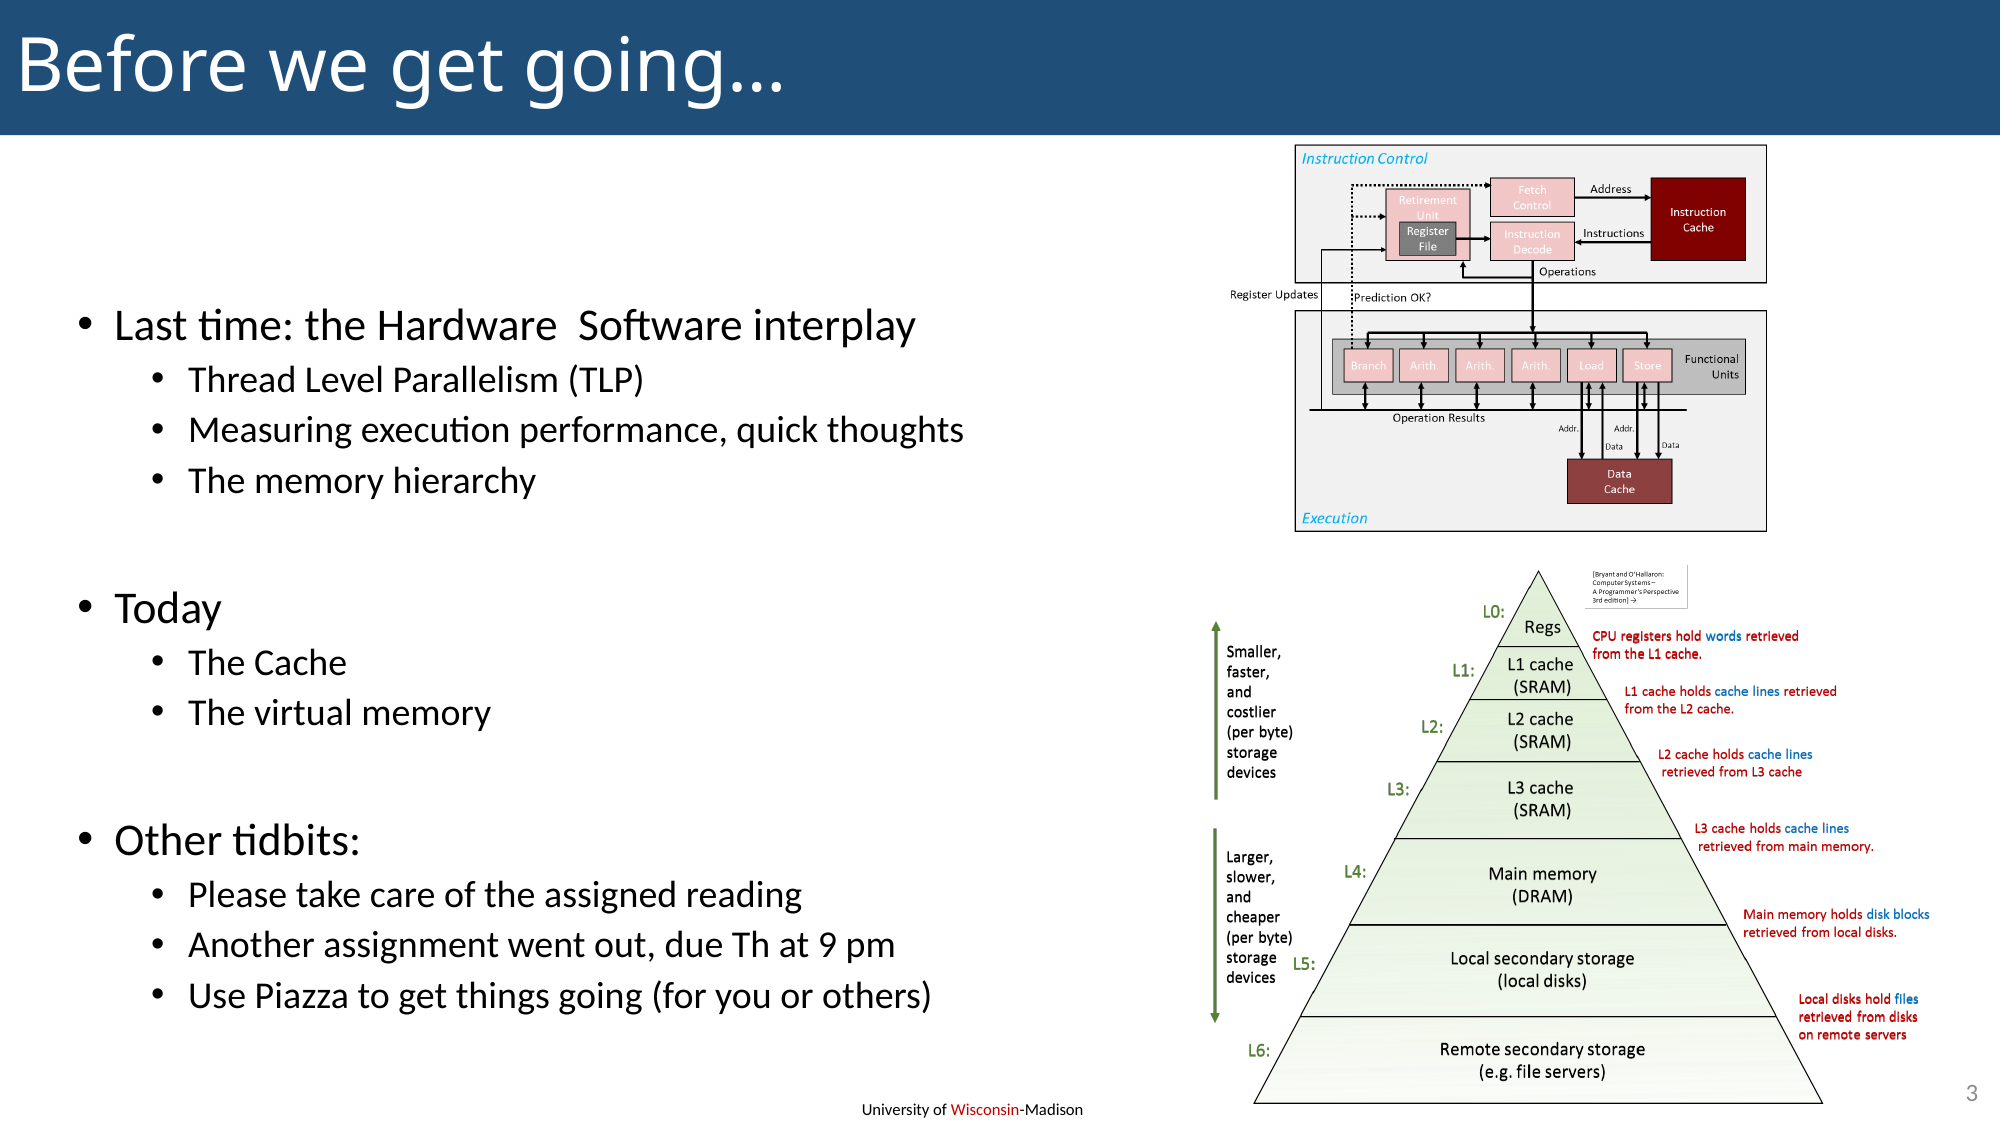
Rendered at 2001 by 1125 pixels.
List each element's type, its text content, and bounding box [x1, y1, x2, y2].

picture [1205, 565, 1961, 1104]
title Before we get going… [0, 0, 2000, 136]
slide_number 3 [1879, 1069, 1994, 1114]
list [1220, 142, 1767, 538]
